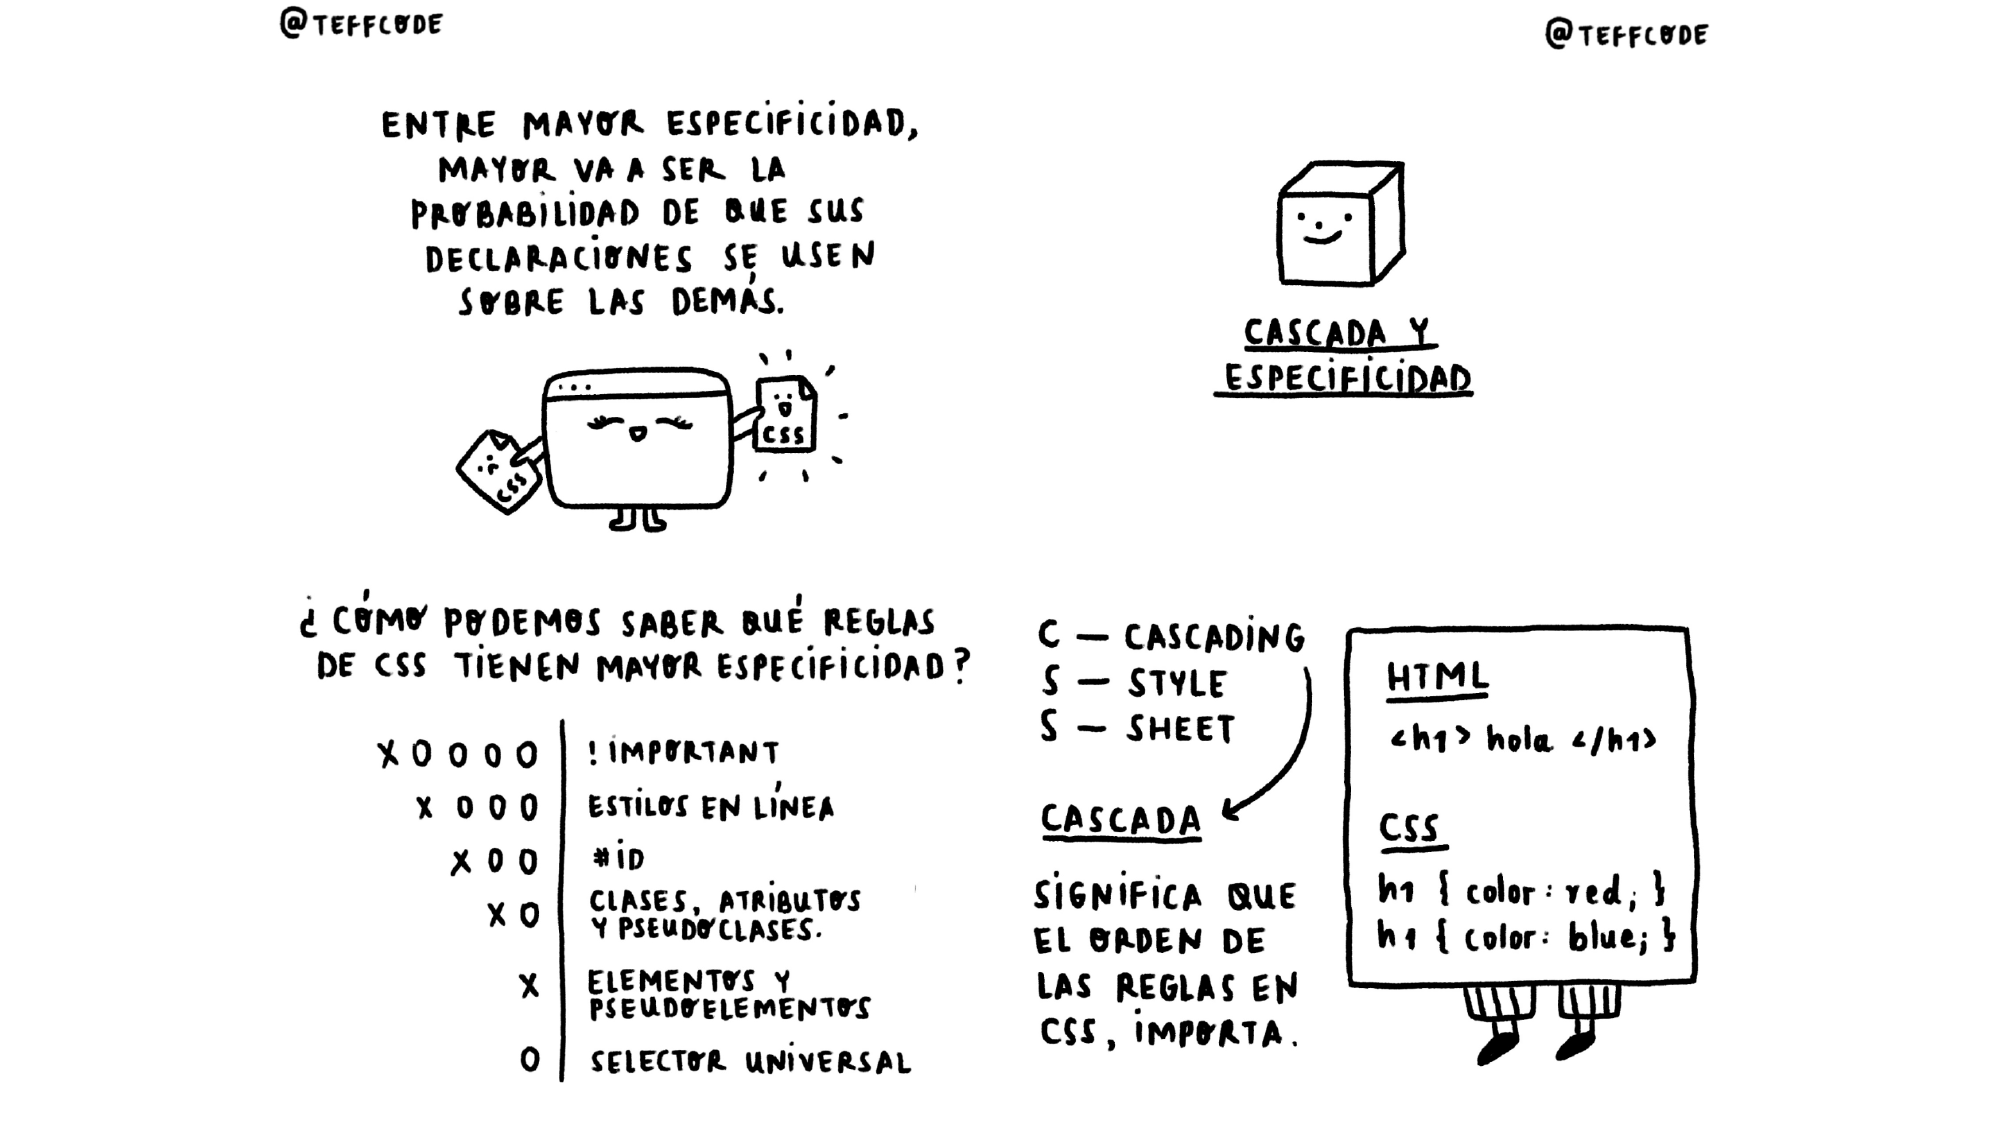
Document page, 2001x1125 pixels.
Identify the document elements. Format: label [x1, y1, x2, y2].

picture [274, 0, 1726, 1125]
